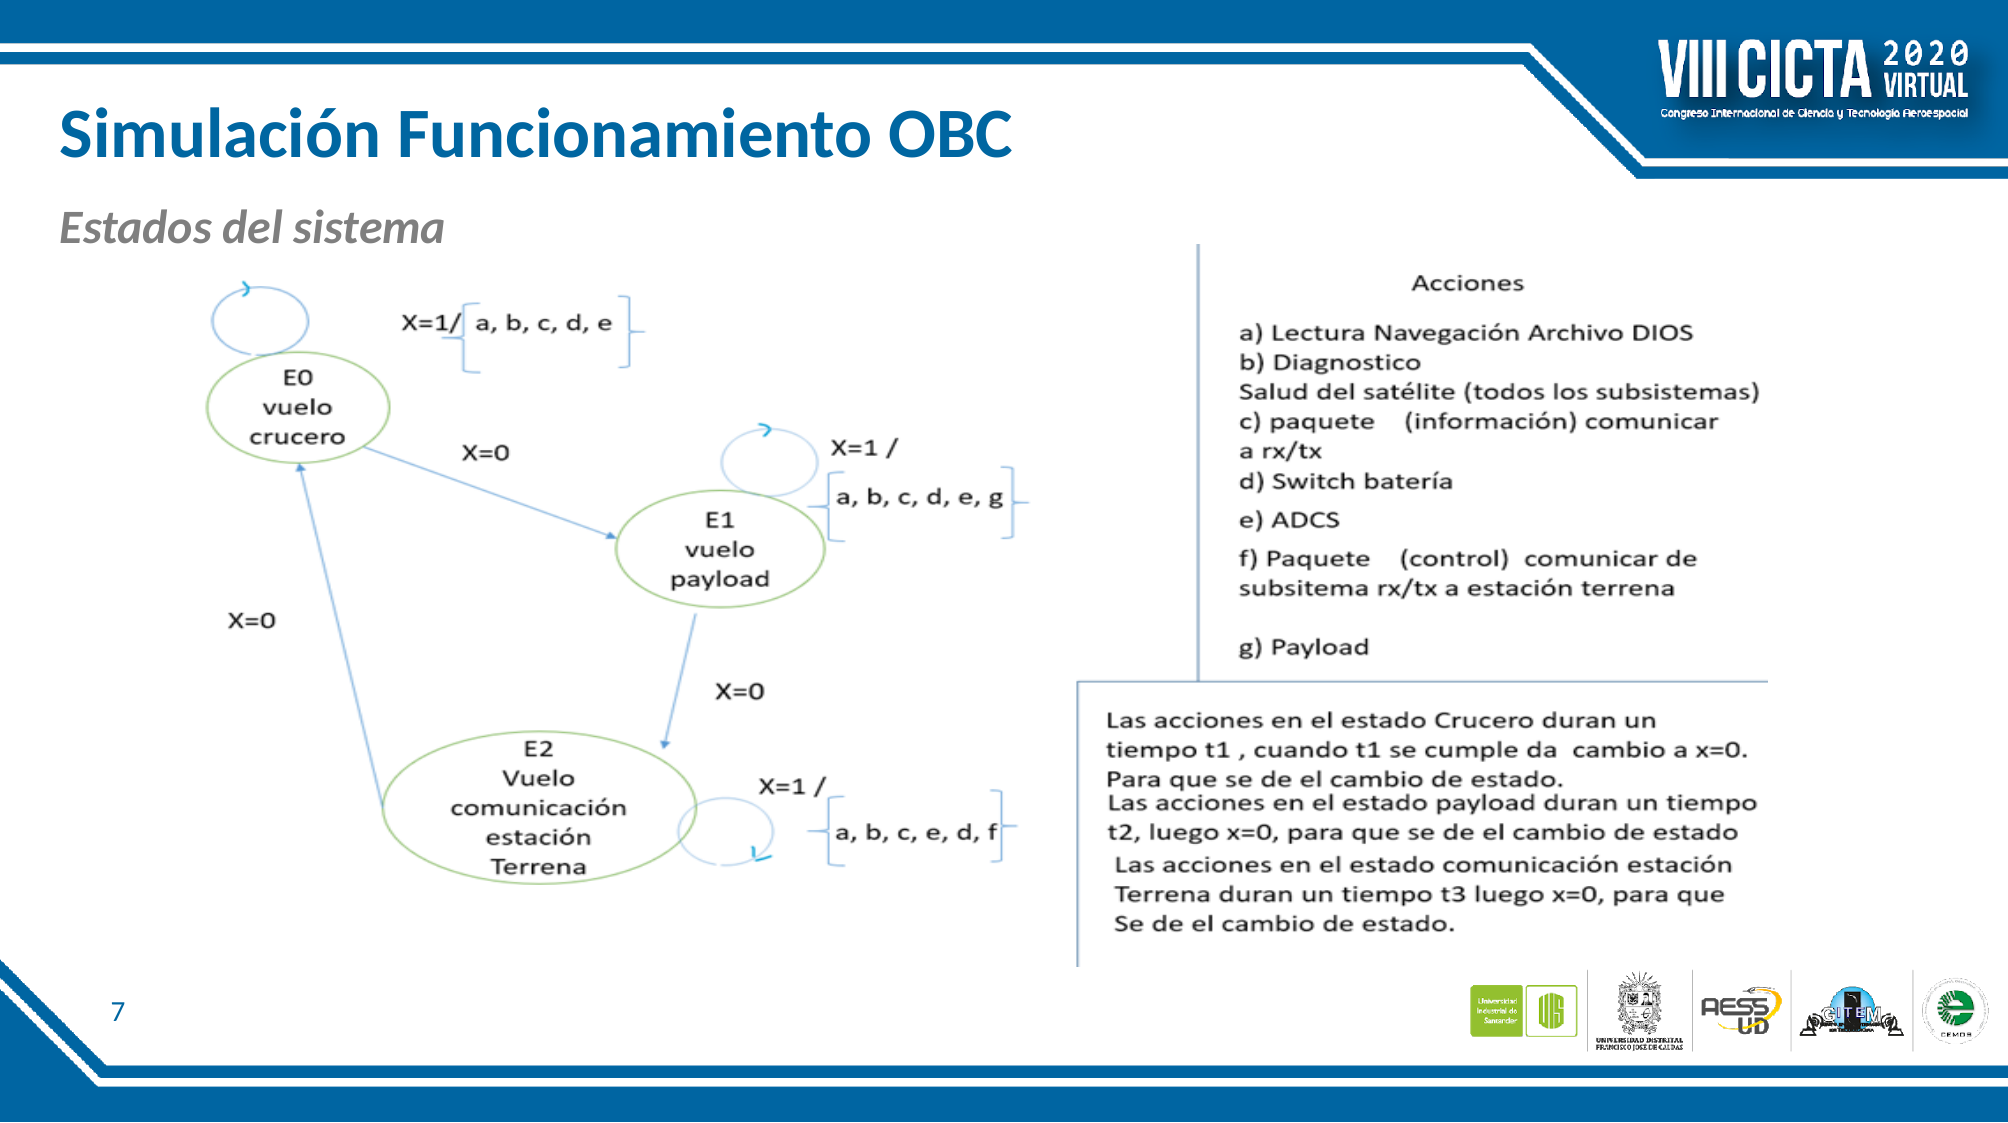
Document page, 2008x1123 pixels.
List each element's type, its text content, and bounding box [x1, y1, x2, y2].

picture [0, 0, 2008, 1122]
subtitle Estados del sistema [44, 194, 1520, 266]
title Simulación Funcionamiento OBC [44, 88, 1520, 177]
